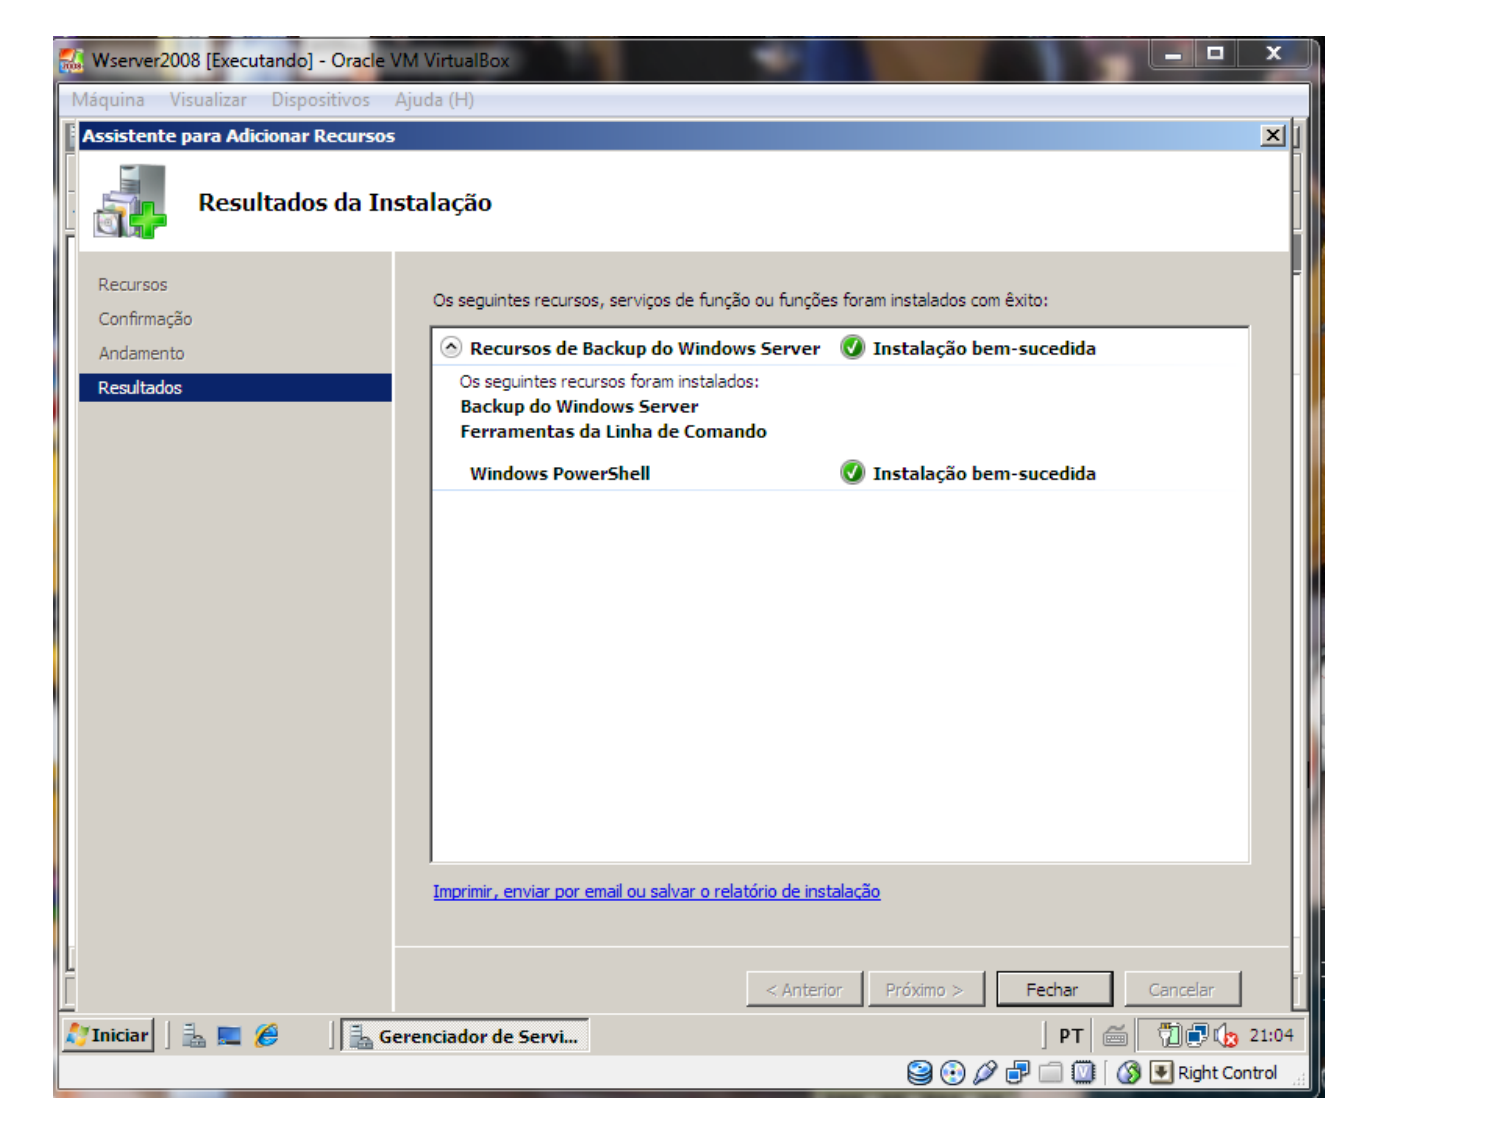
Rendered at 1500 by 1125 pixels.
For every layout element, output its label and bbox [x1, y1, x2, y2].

picture [52, 36, 1326, 1098]
